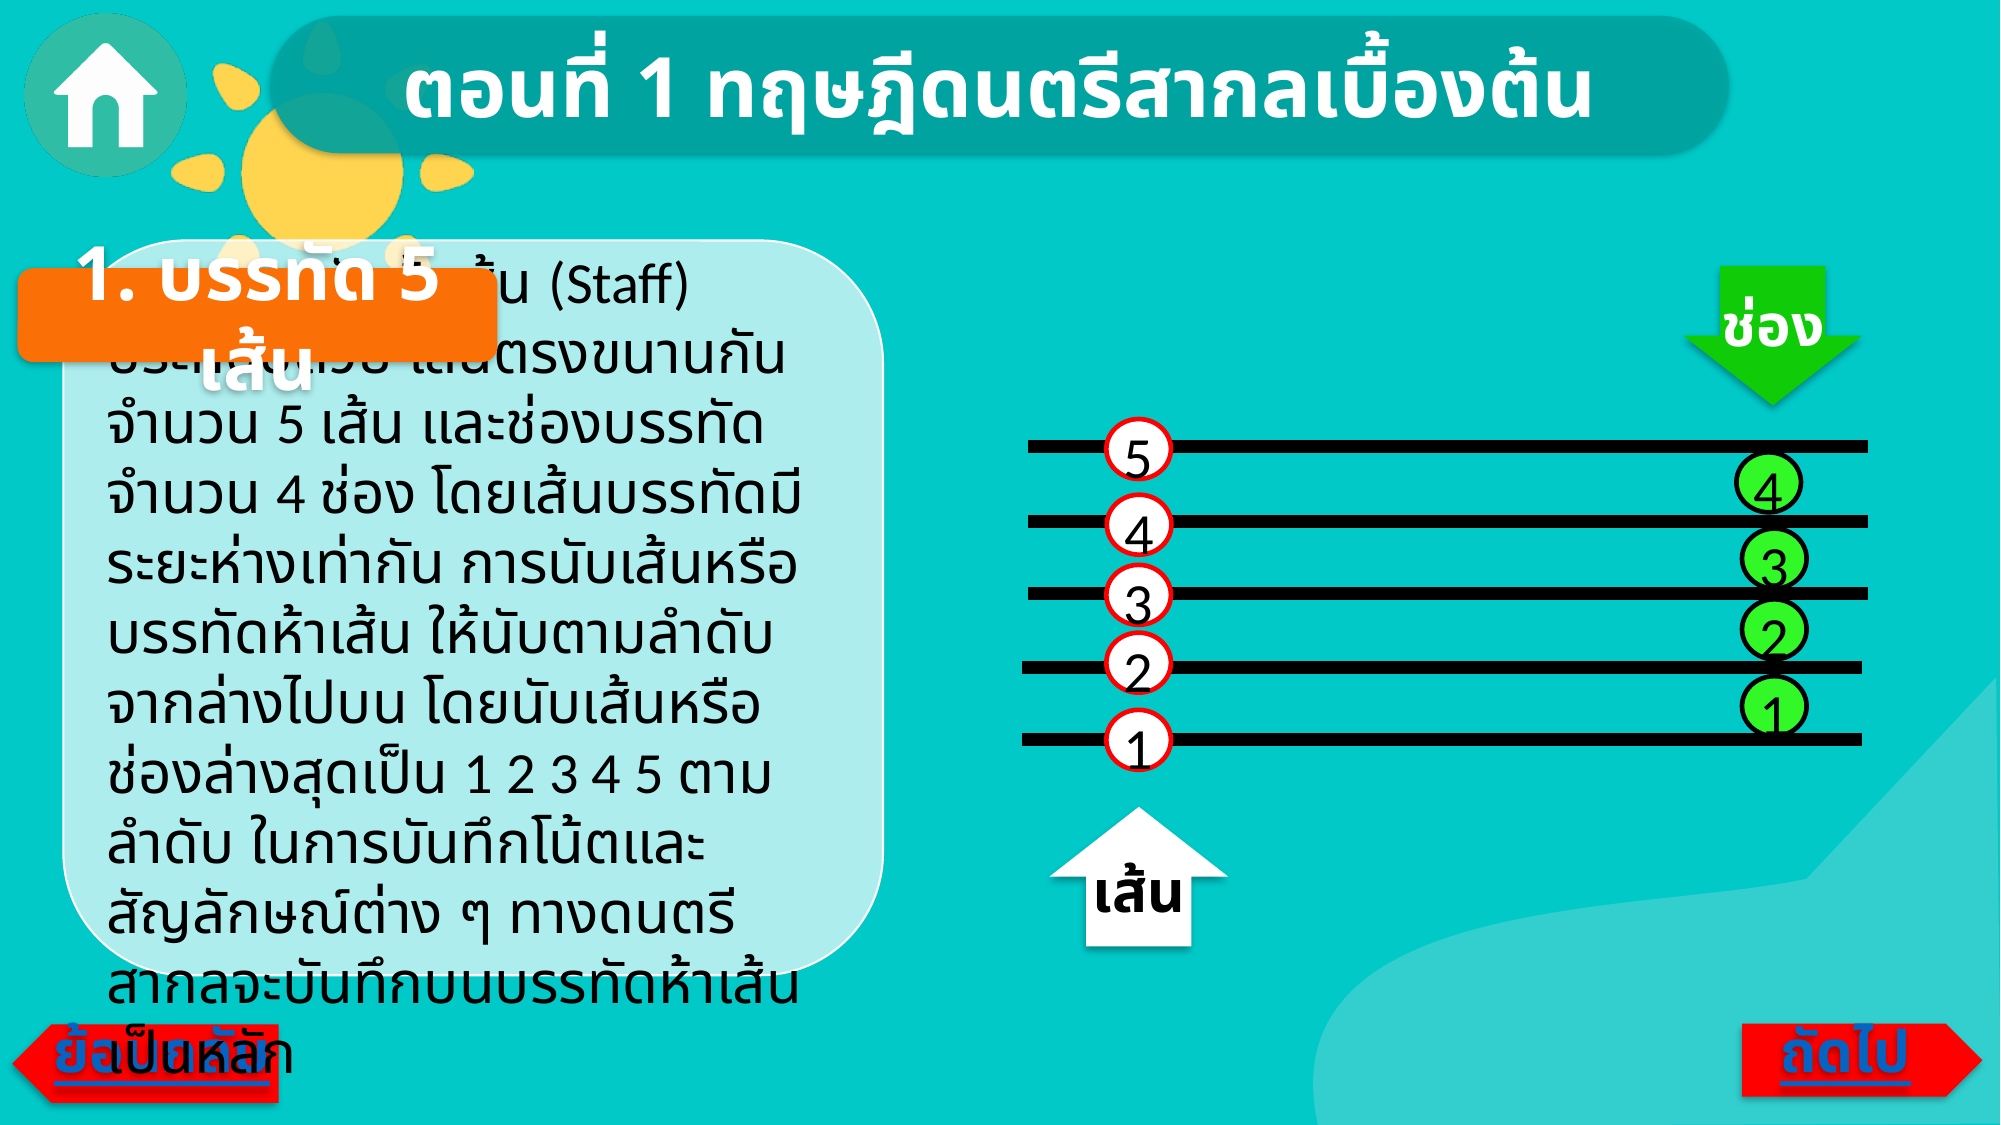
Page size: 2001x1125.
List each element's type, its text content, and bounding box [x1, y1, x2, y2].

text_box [1742, 1019, 1983, 1097]
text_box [1741, 599, 1807, 660]
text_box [1736, 452, 1801, 513]
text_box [1106, 564, 1171, 625]
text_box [17, 240, 884, 976]
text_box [12, 1008, 307, 1108]
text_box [1106, 632, 1171, 693]
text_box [1022, 446, 1869, 740]
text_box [1683, 265, 1863, 406]
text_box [1106, 709, 1171, 770]
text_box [1106, 494, 1172, 555]
picture [24, 13, 474, 240]
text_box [1741, 676, 1807, 737]
text_box [1313, 677, 2000, 1125]
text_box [1106, 418, 1171, 479]
text_box ตอนที่ 1 ทฤษฎีดนตรีสากลเบื้องต้น [308, 14, 1730, 155]
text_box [1741, 528, 1807, 589]
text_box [1049, 806, 1229, 947]
